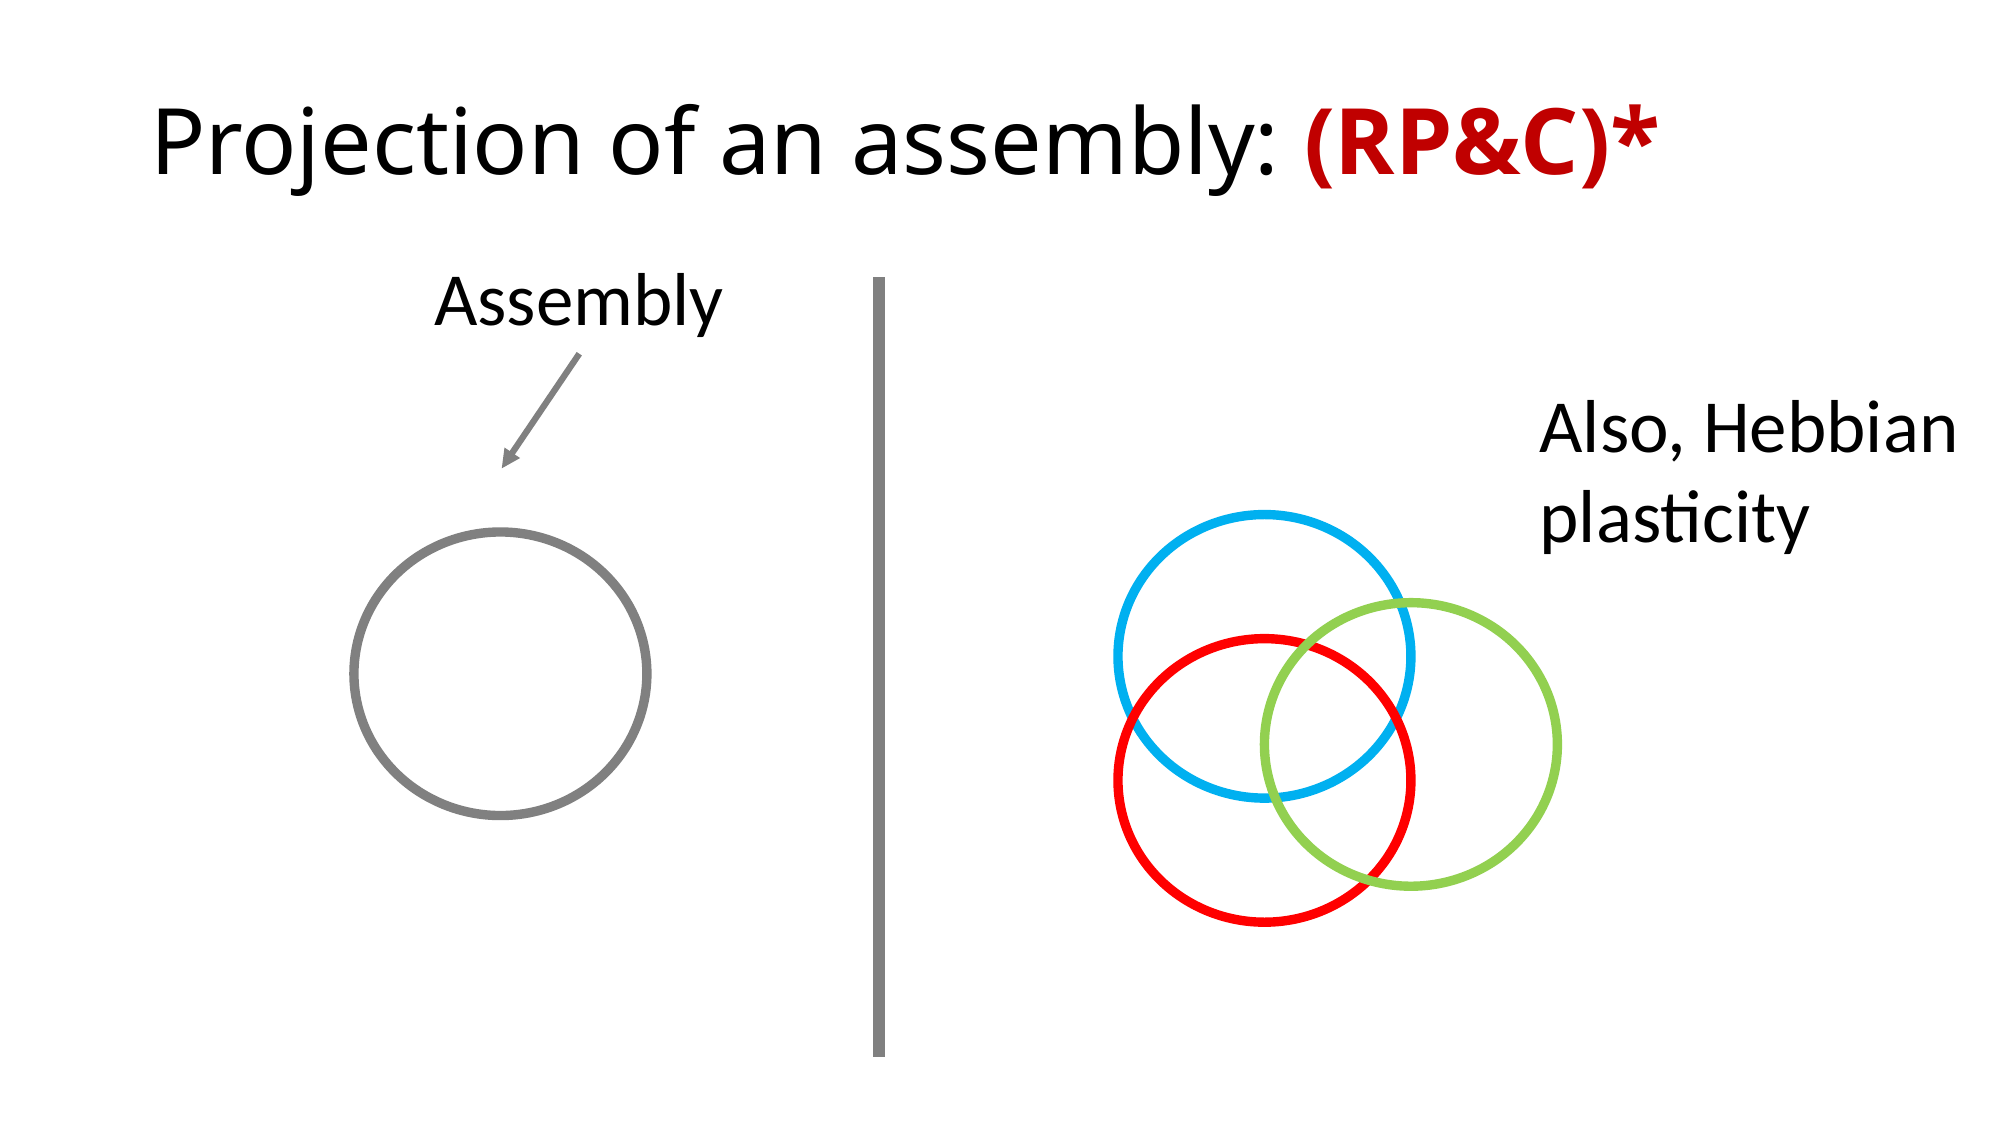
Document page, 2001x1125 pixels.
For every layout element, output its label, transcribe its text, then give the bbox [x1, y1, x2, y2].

text_box [1116, 637, 1369, 924]
text_box Also, Hebbian plasticity [1524, 369, 1975, 565]
text_box [1116, 513, 1401, 718]
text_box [501, 353, 580, 469]
text_box [352, 530, 648, 817]
text_box Assembly [419, 243, 740, 348]
title Projection of an assembly: (RP&C)* [135, 36, 1860, 254]
text_box [1263, 601, 1559, 888]
